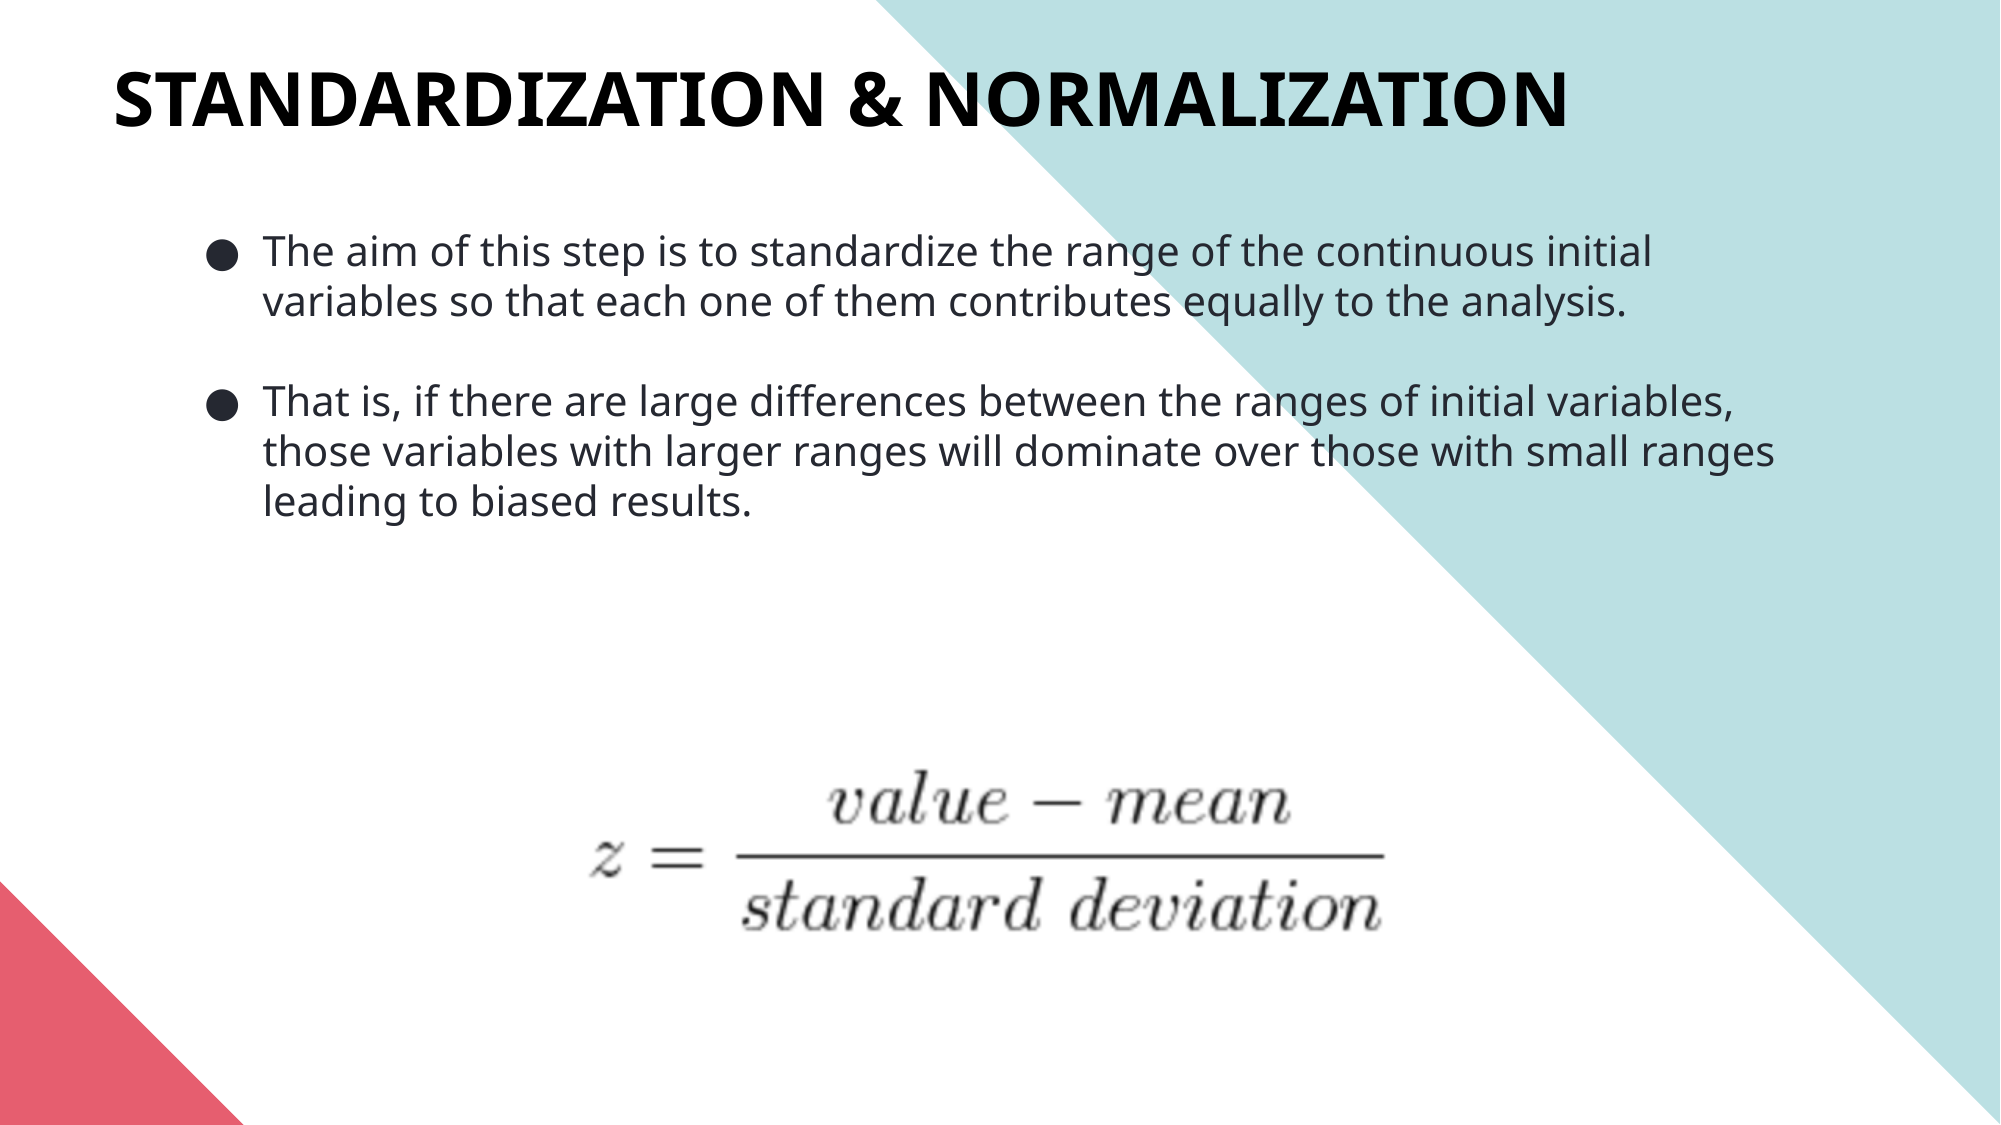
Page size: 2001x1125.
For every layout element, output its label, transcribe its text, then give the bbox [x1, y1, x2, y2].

text_box STANDARDIZATION & NORMALIZATION [113, 51, 1887, 143]
text_box The aim of this step is to standardize the range of the continuous initial variables so that each one of them contributes equally to the analysis. That is, if there are large differences between the ranges of initial variables, those variables with larger ranges will dominate over those with small ranges leading to biased results. [187, 225, 1813, 699]
text_box [0, 881, 244, 1125]
picture [549, 714, 1450, 987]
text_box [875, 0, 2000, 1125]
